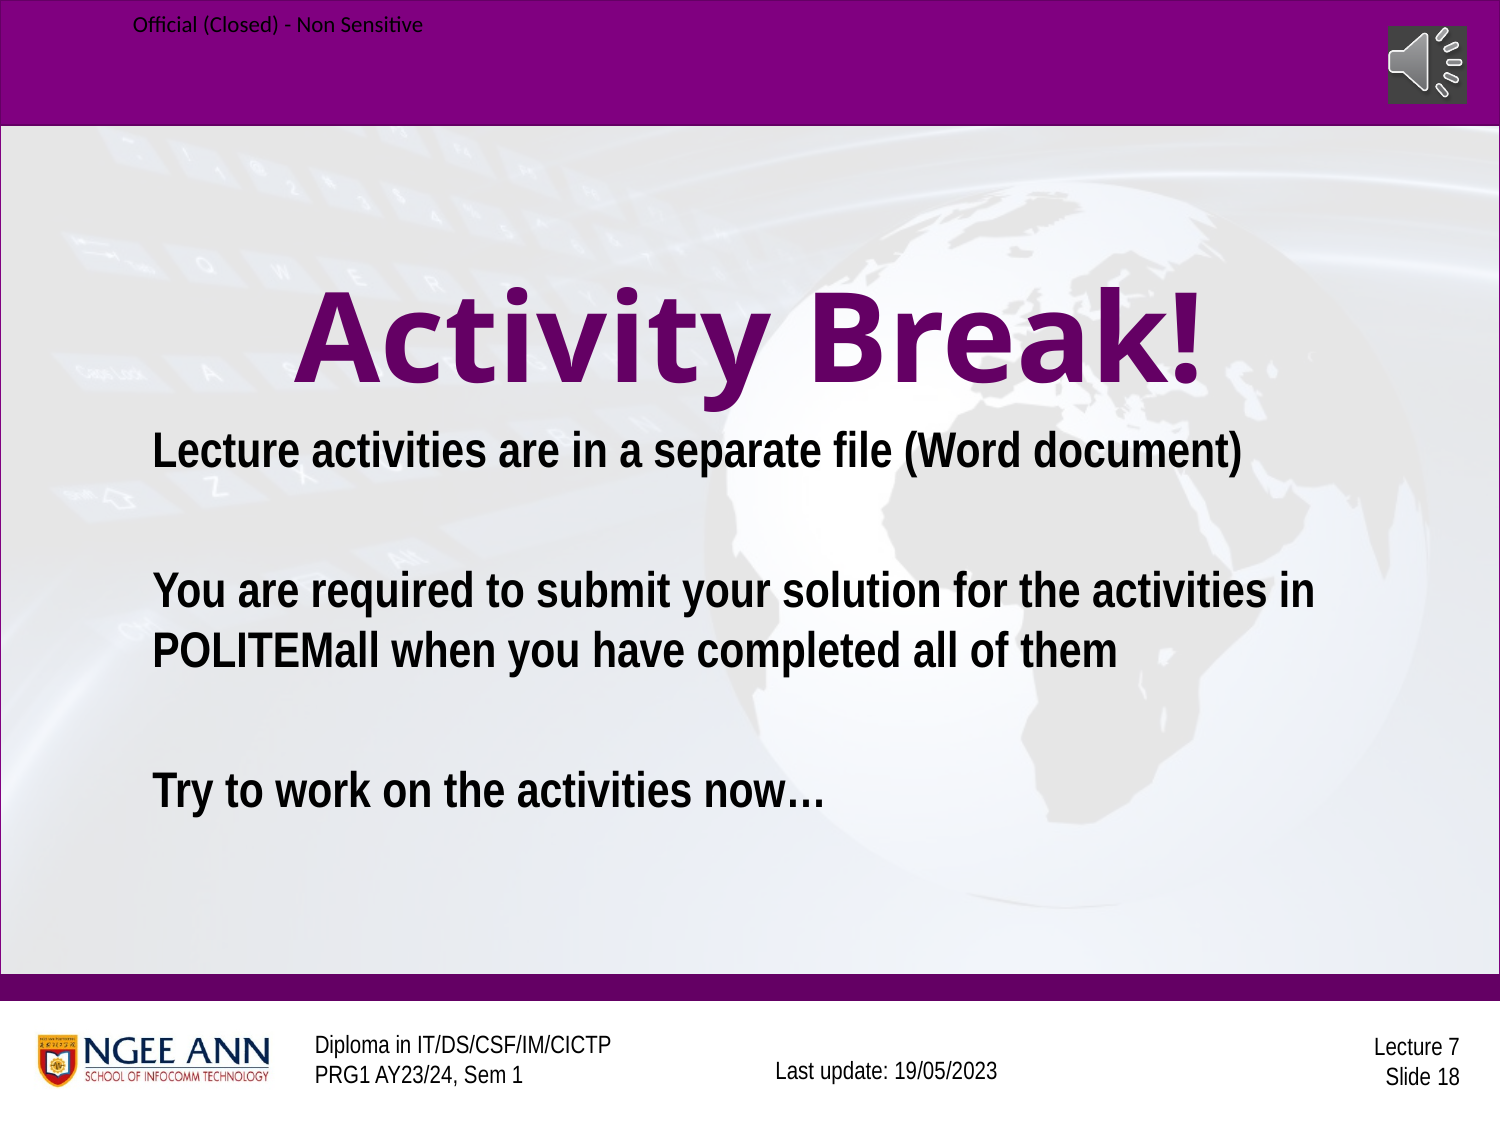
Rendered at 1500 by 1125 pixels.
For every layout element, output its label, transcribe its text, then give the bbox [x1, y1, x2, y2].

picture [12, 1012, 294, 1109]
text_box Activity Break! Lecture activities are in a separate file (Word document) You are required to submit your solution for the activities in POLITEMall when you have completed all of them Try to work on the activities now… [137, 249, 1363, 863]
picture [1387, 24, 1468, 106]
